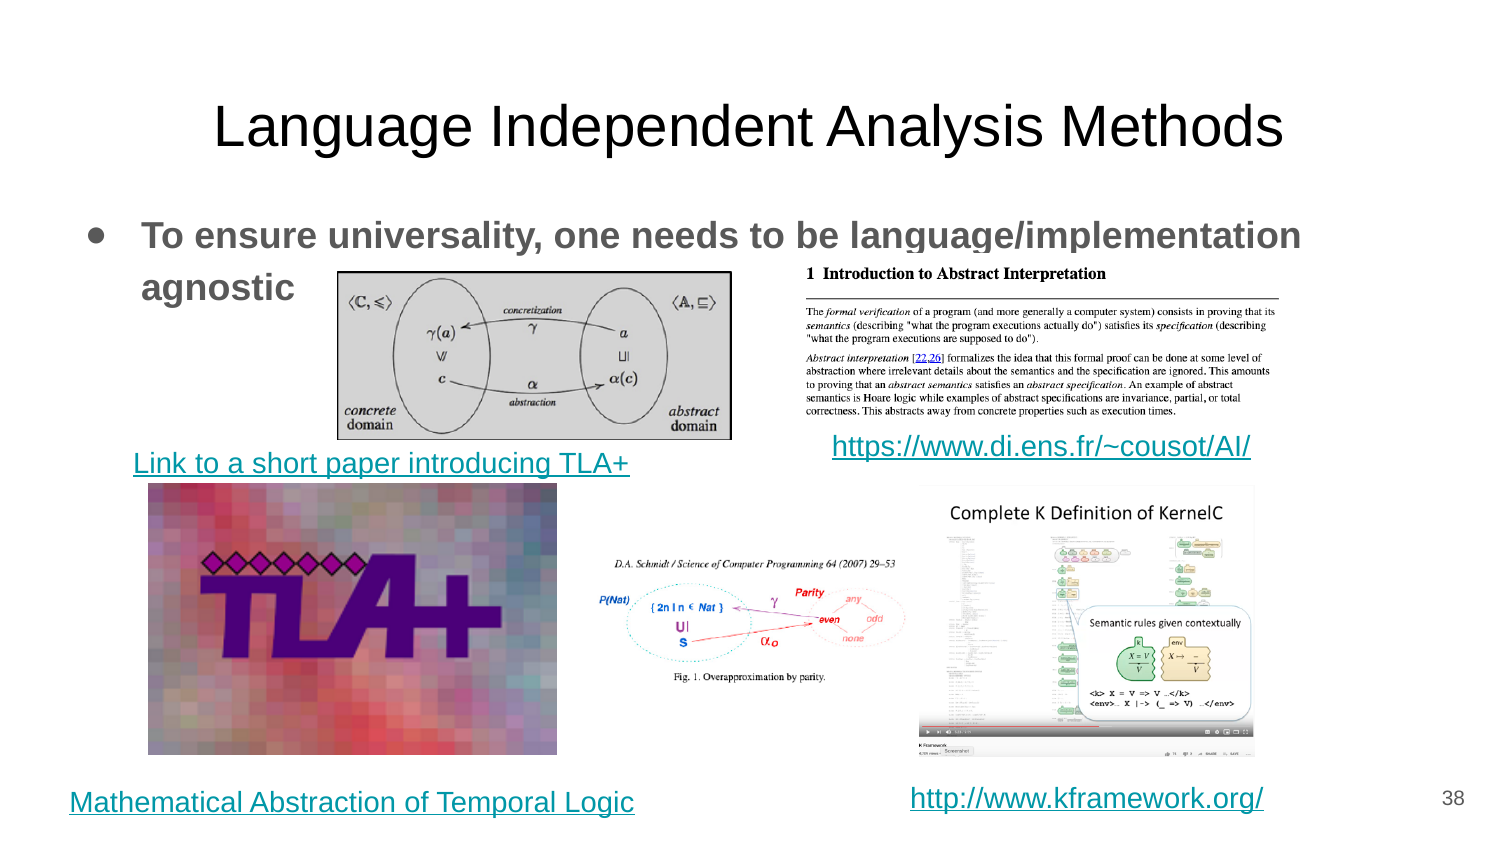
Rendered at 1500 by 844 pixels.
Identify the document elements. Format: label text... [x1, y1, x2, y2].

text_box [50, 482, 655, 827]
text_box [893, 485, 1281, 823]
text_box Link to a short paper introducing TLA+ [118, 437, 646, 481]
list To ensure universality, one needs to be language/implementation agnostic [51, 189, 1379, 411]
picture [337, 271, 733, 440]
picture [585, 551, 915, 687]
title Language Independent Analysis Methods [51, 72, 1449, 167]
slide_number 38 [1389, 764, 1480, 830]
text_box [803, 252, 1281, 464]
